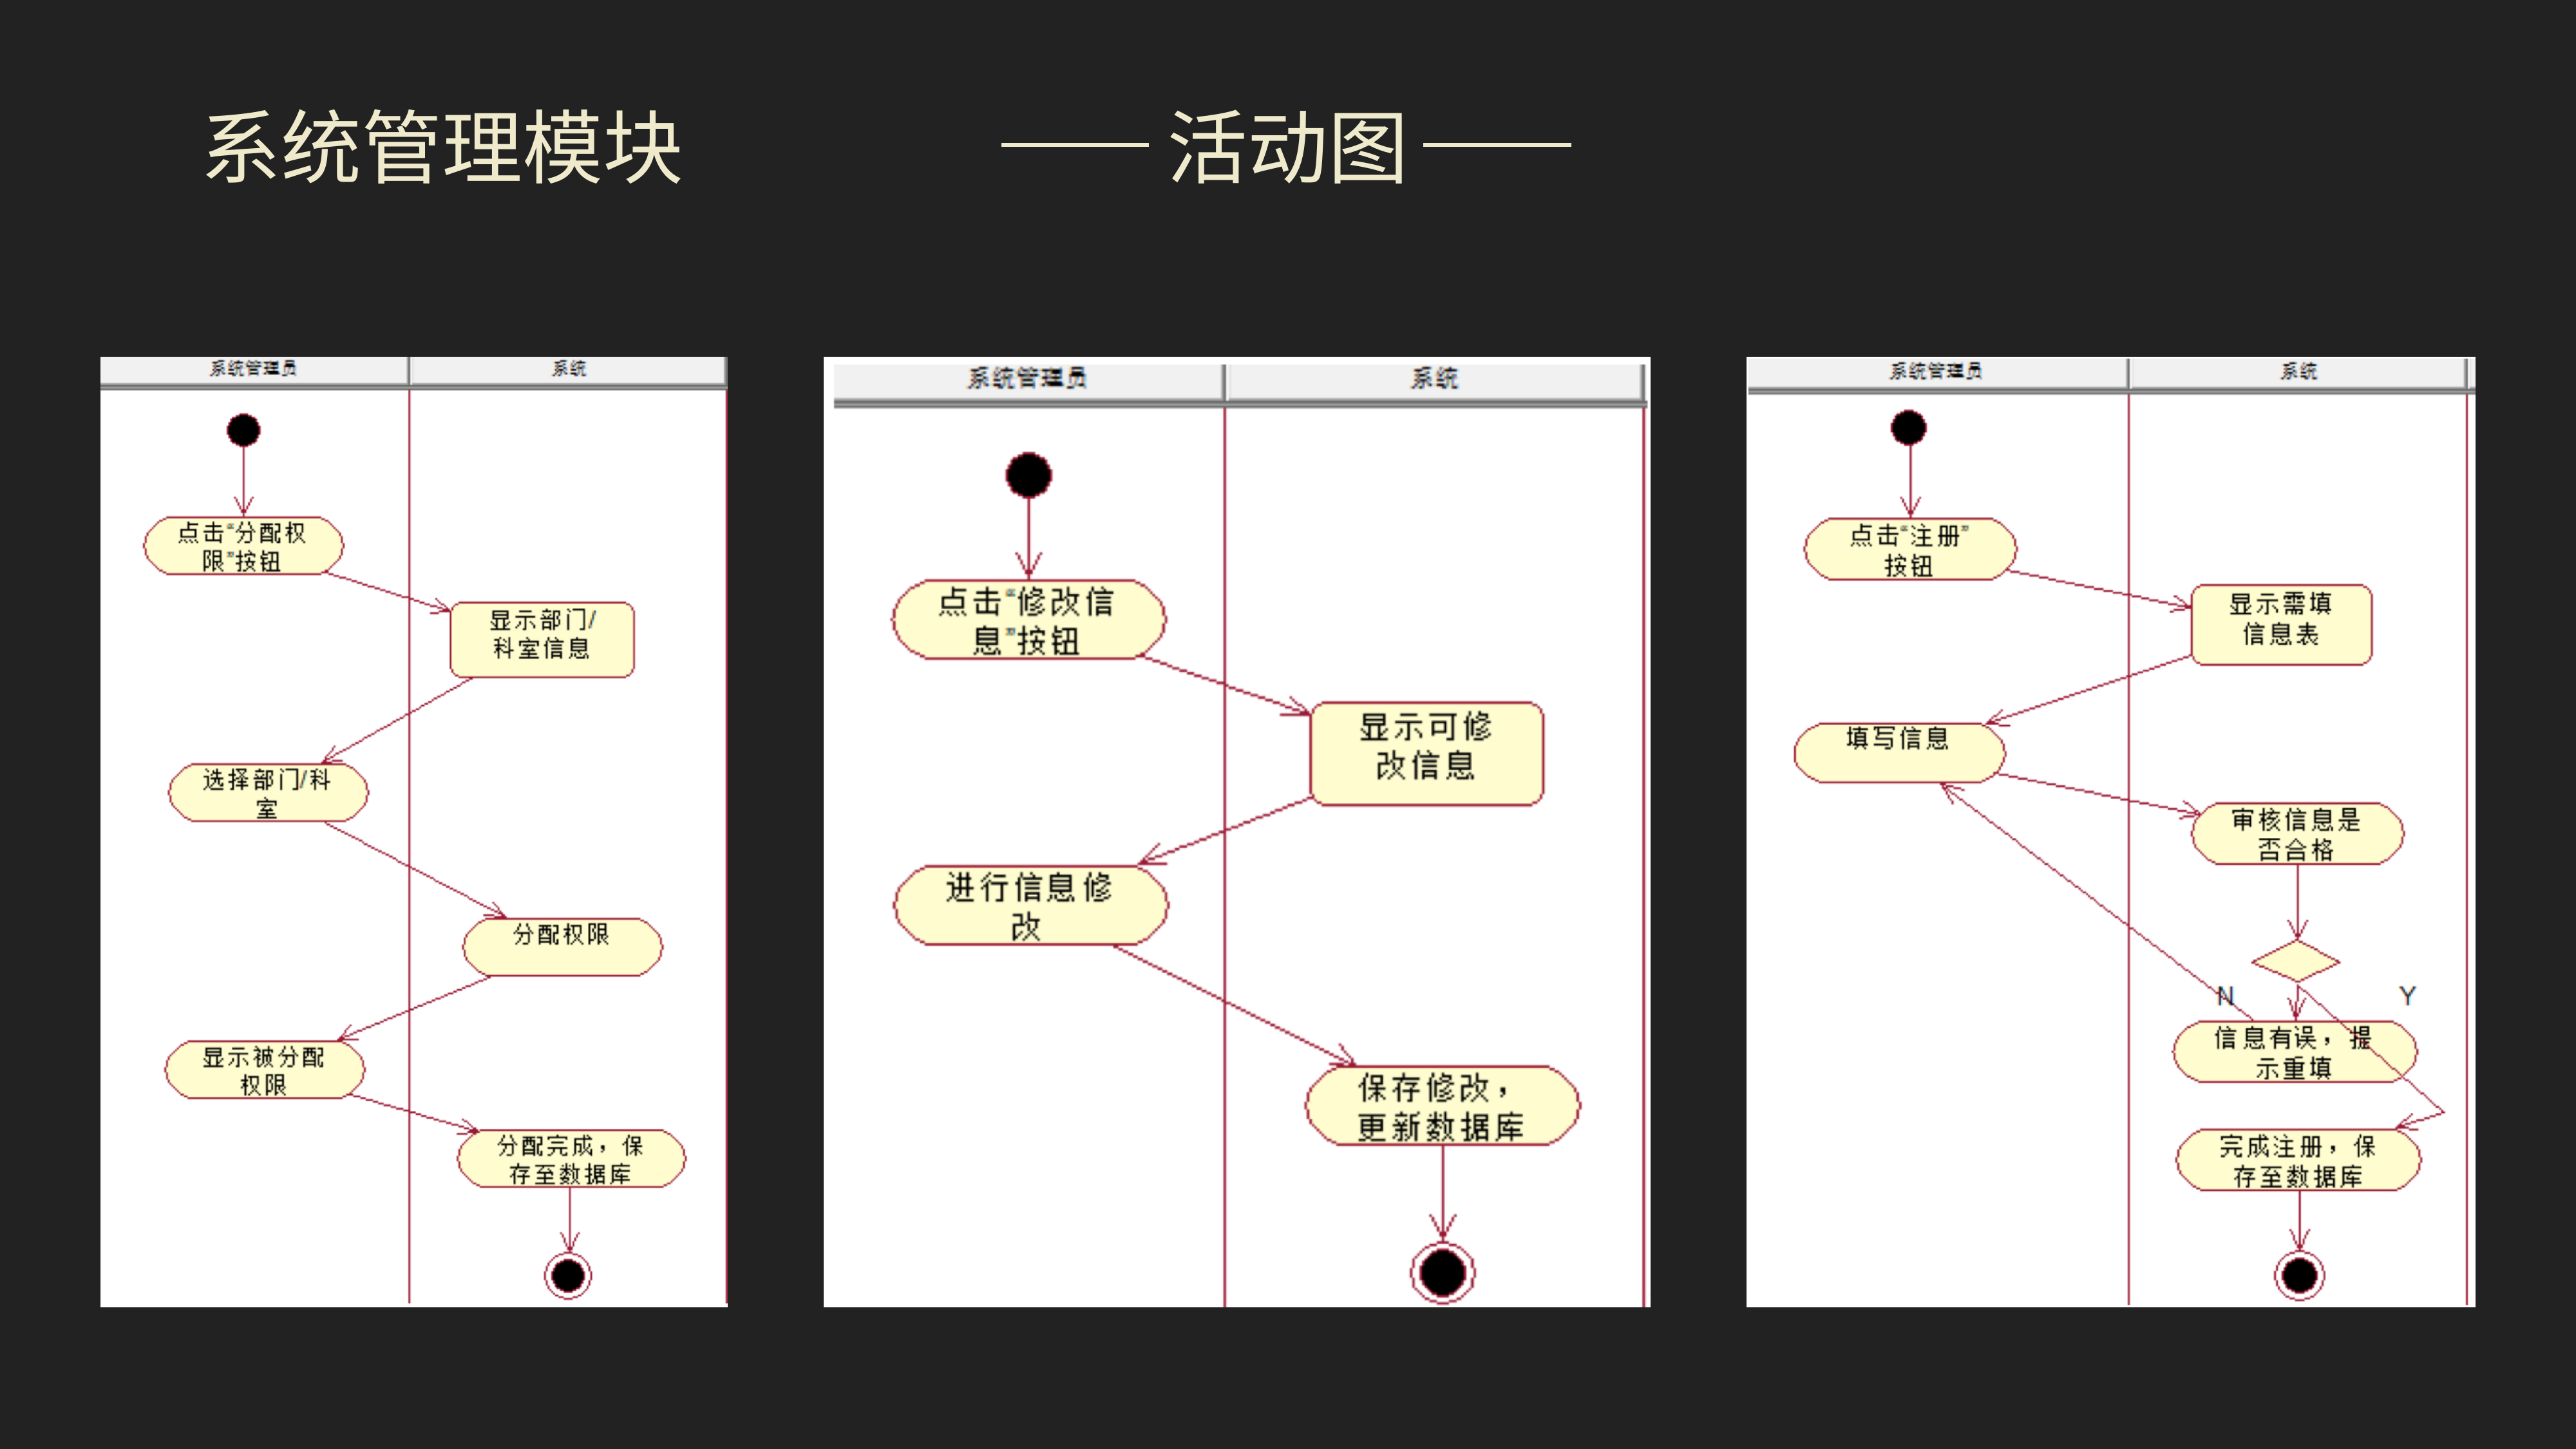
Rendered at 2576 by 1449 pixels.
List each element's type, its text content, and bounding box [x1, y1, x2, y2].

picture [1747, 356, 2476, 1307]
text_box 系统管理模块 [195, 91, 689, 199]
text_box 活动图 [990, 91, 1586, 199]
picture [100, 356, 728, 1307]
picture [824, 356, 1651, 1307]
